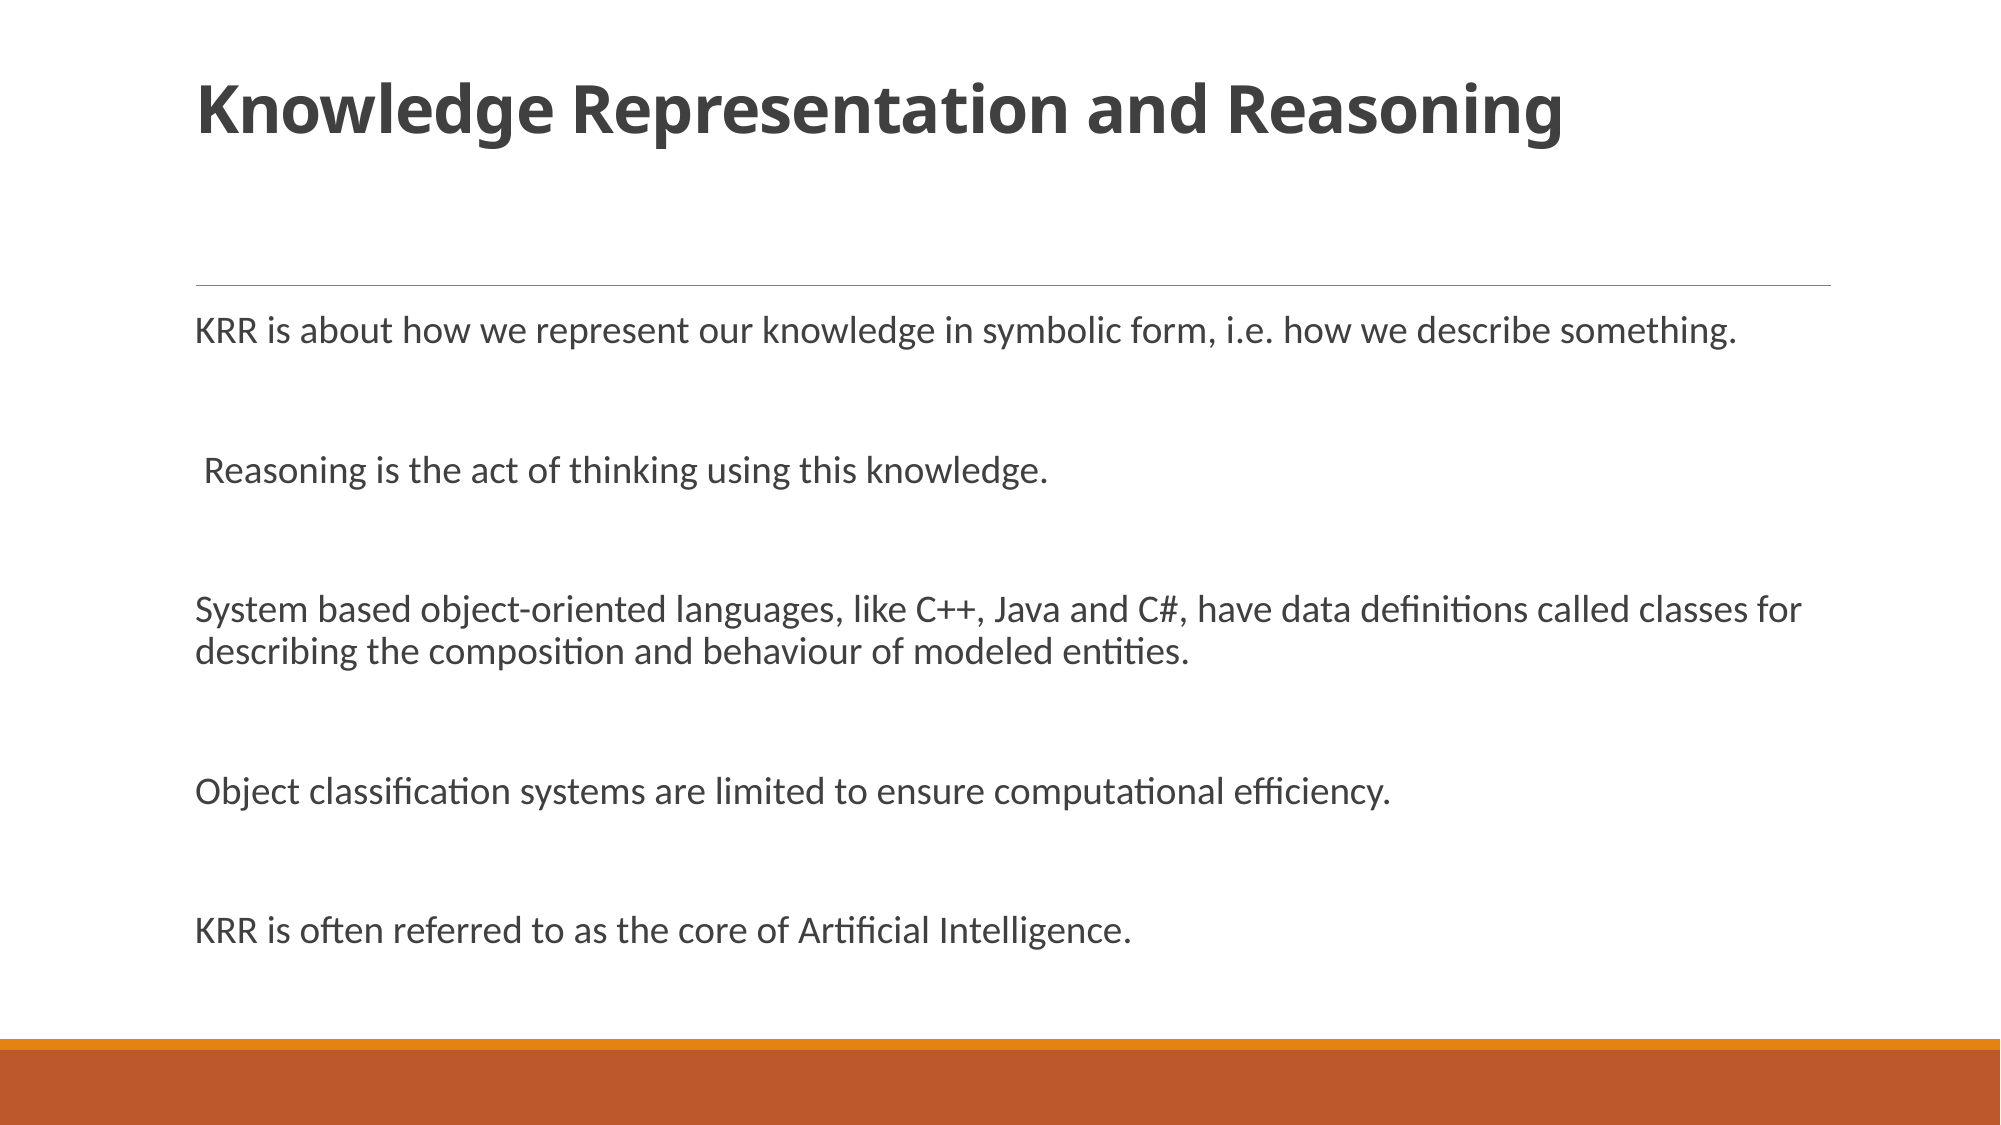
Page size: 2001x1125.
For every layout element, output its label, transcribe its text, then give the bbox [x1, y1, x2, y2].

title Knowledge Representation and Reasoning [180, 47, 1830, 155]
list KRR is about how we represent our knowledge in symbolic form, i.e. how we describe something. Reasoning is the act of thinking using this knowledge. System based object-oriented languages, like C++, Java and C#, have data definitions called classes for describing the composition and behaviour of modeled entities. Object classification systems are limited to ensure computational efficiency. KRR is often referred to as the core of Artificial Intelligence. [180, 302, 1830, 963]
